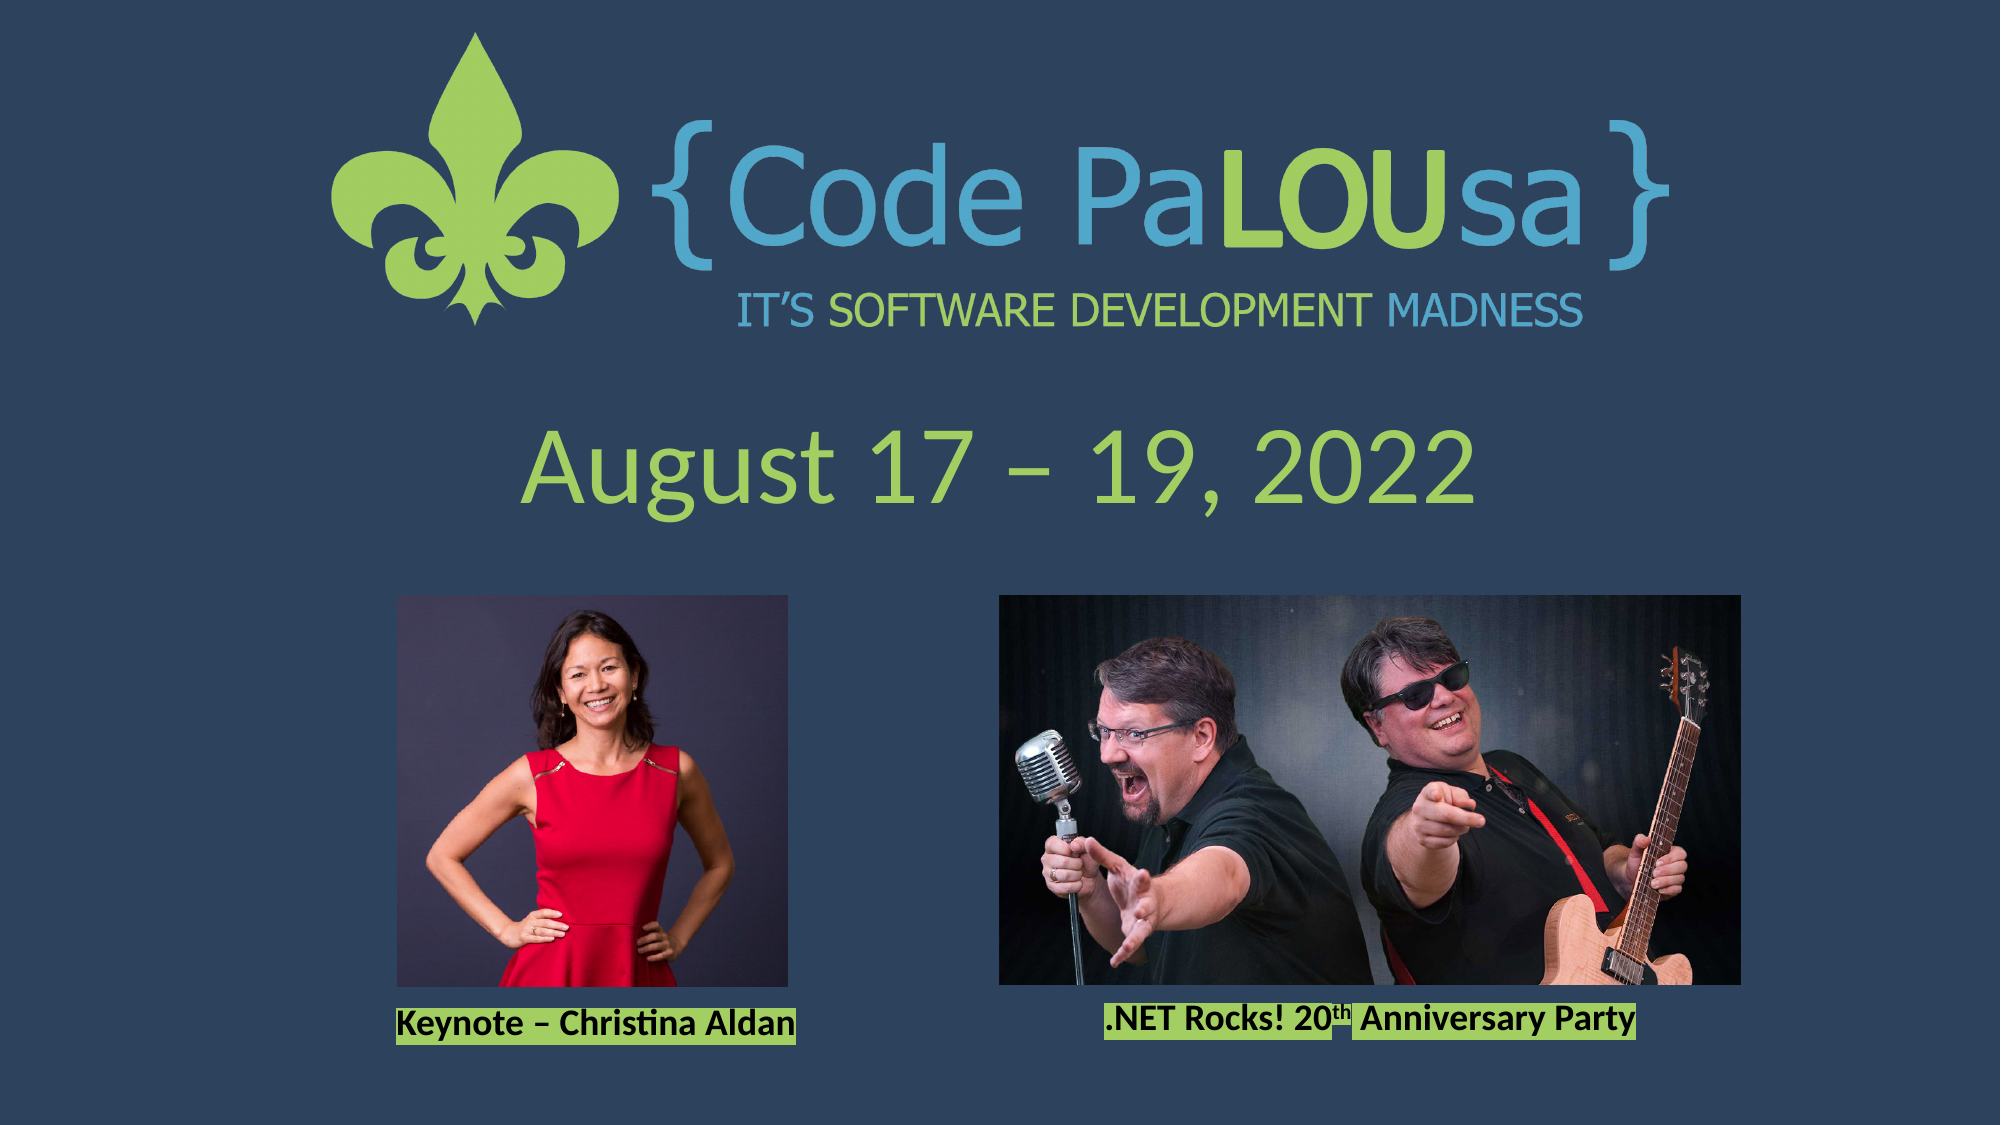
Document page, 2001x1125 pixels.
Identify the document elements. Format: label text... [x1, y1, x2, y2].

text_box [999, 595, 1741, 1047]
text_box August 17 – 19, 2022 [505, 383, 1495, 534]
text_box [379, 595, 814, 1052]
picture [300, 0, 1700, 363]
